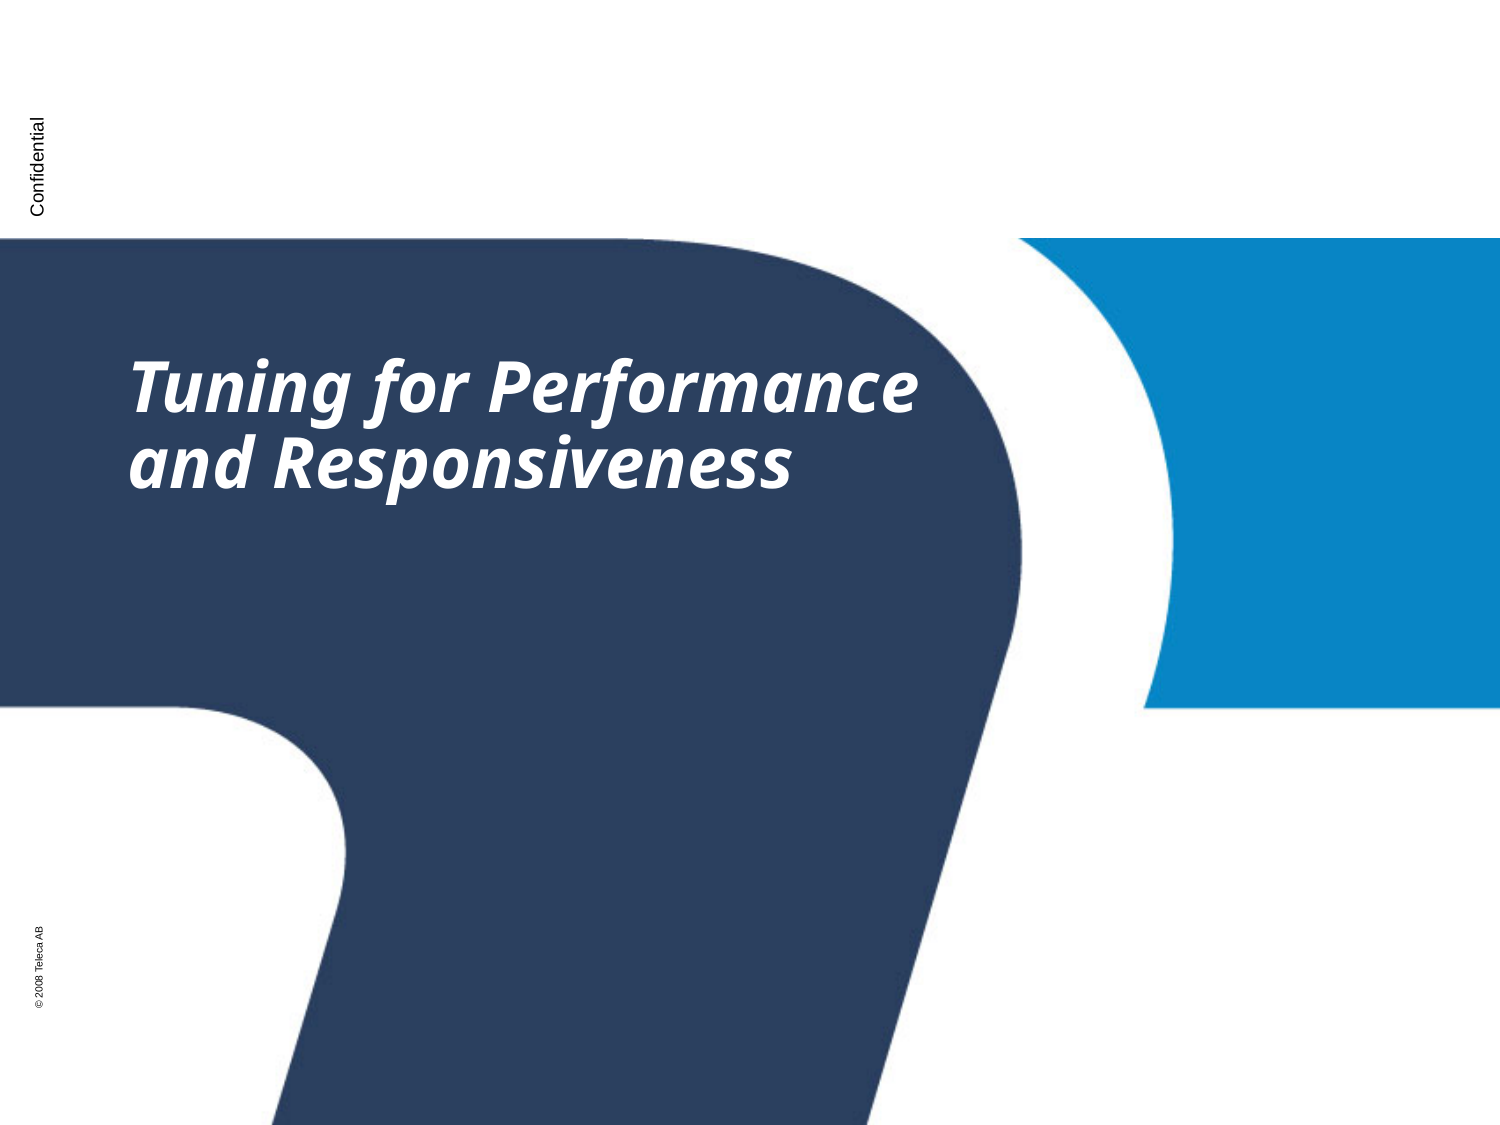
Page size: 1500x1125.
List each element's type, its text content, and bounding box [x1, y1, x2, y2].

title Tuning for Performance and Responsiveness [112, 349, 1388, 591]
picture [0, 238, 1500, 1125]
